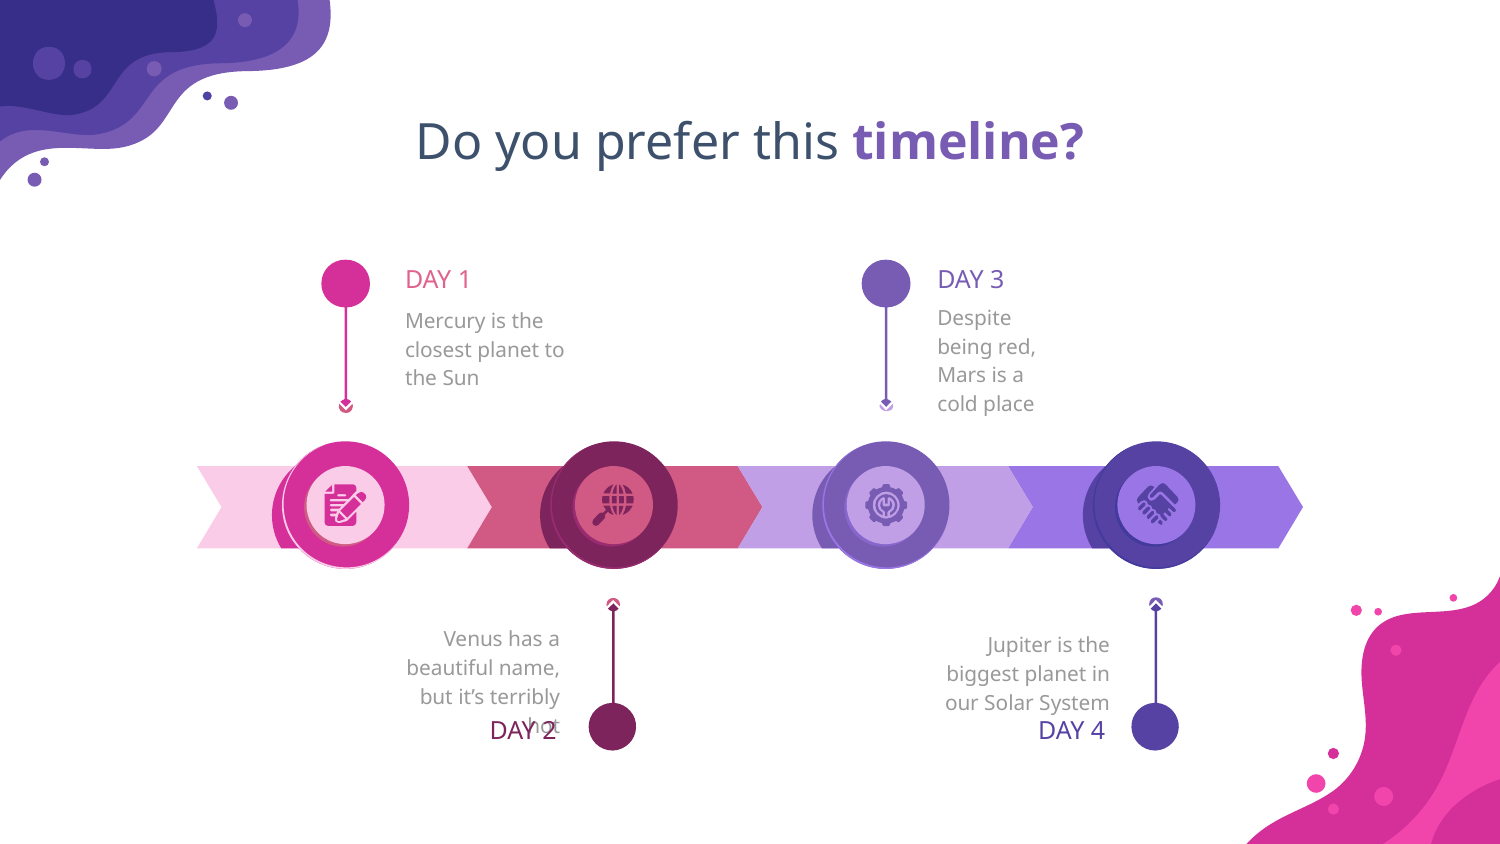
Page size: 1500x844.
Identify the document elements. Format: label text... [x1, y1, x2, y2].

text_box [861, 259, 912, 412]
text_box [320, 259, 371, 414]
text_box [1131, 603, 1179, 751]
text_box DAY 4 [980, 699, 1121, 756]
text_box Jupiter is the biggest planet in our Solar System [928, 612, 1125, 725]
title Do you prefer this timeline? [171, 85, 1328, 165]
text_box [1136, 482, 1180, 526]
text_box Mercury is the closest planet to the Sun [390, 288, 586, 401]
text_box [1149, 597, 1163, 607]
text_box Venus has a beautiful name, but it’s terribly hot [367, 607, 576, 719]
text_box Despite being red, Mars is a cold place [922, 286, 1082, 398]
text_box DAY 3 [922, 248, 1063, 304]
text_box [591, 484, 635, 527]
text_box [588, 597, 637, 751]
text_box DAY 1 [390, 248, 586, 288]
text_box DAY 2 [450, 699, 572, 756]
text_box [324, 483, 369, 527]
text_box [196, 441, 1304, 570]
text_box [865, 483, 908, 527]
